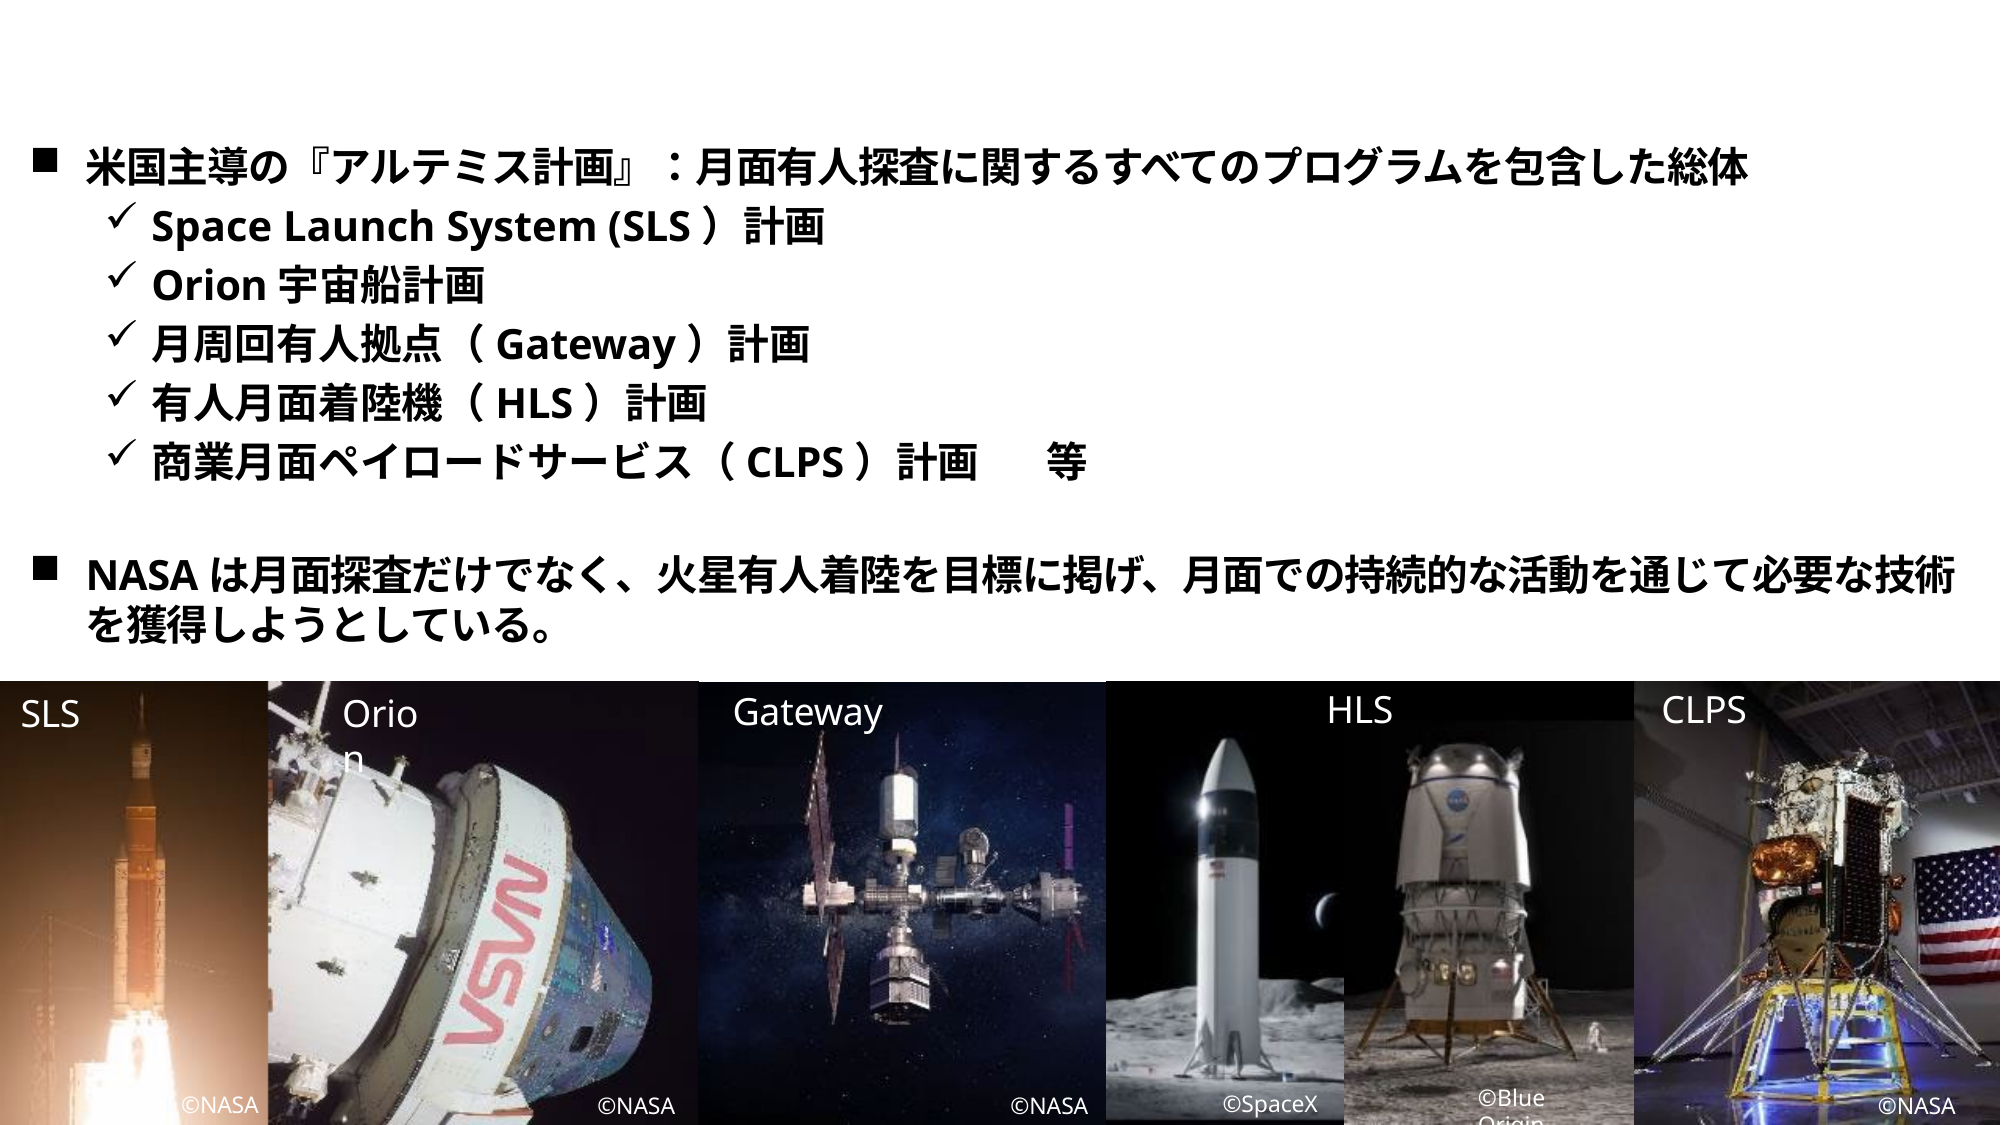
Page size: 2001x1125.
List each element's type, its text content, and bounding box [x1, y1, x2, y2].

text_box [0, 681, 698, 1125]
text_box 米国主導の『アルテミス計画』：月面有人探査に関するすべてのプログラムを包含した総体 Space Launch System (SLS）計画 Orion宇宙船計画 月周回有人拠点（Gateway）計画 有人月面着陸機（HLS）計画 商業月面ペイロードサービス（CLPS）計画 等 NASAは月面探査だけでなく、火星有人着陸を目標に掲げ、月面での持続的な活動を通じて必要な技術を獲得しようとしている。 [27, 129, 1980, 650]
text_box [1345, 681, 1633, 1125]
picture [1633, 681, 2000, 1125]
picture [698, 681, 1345, 1125]
